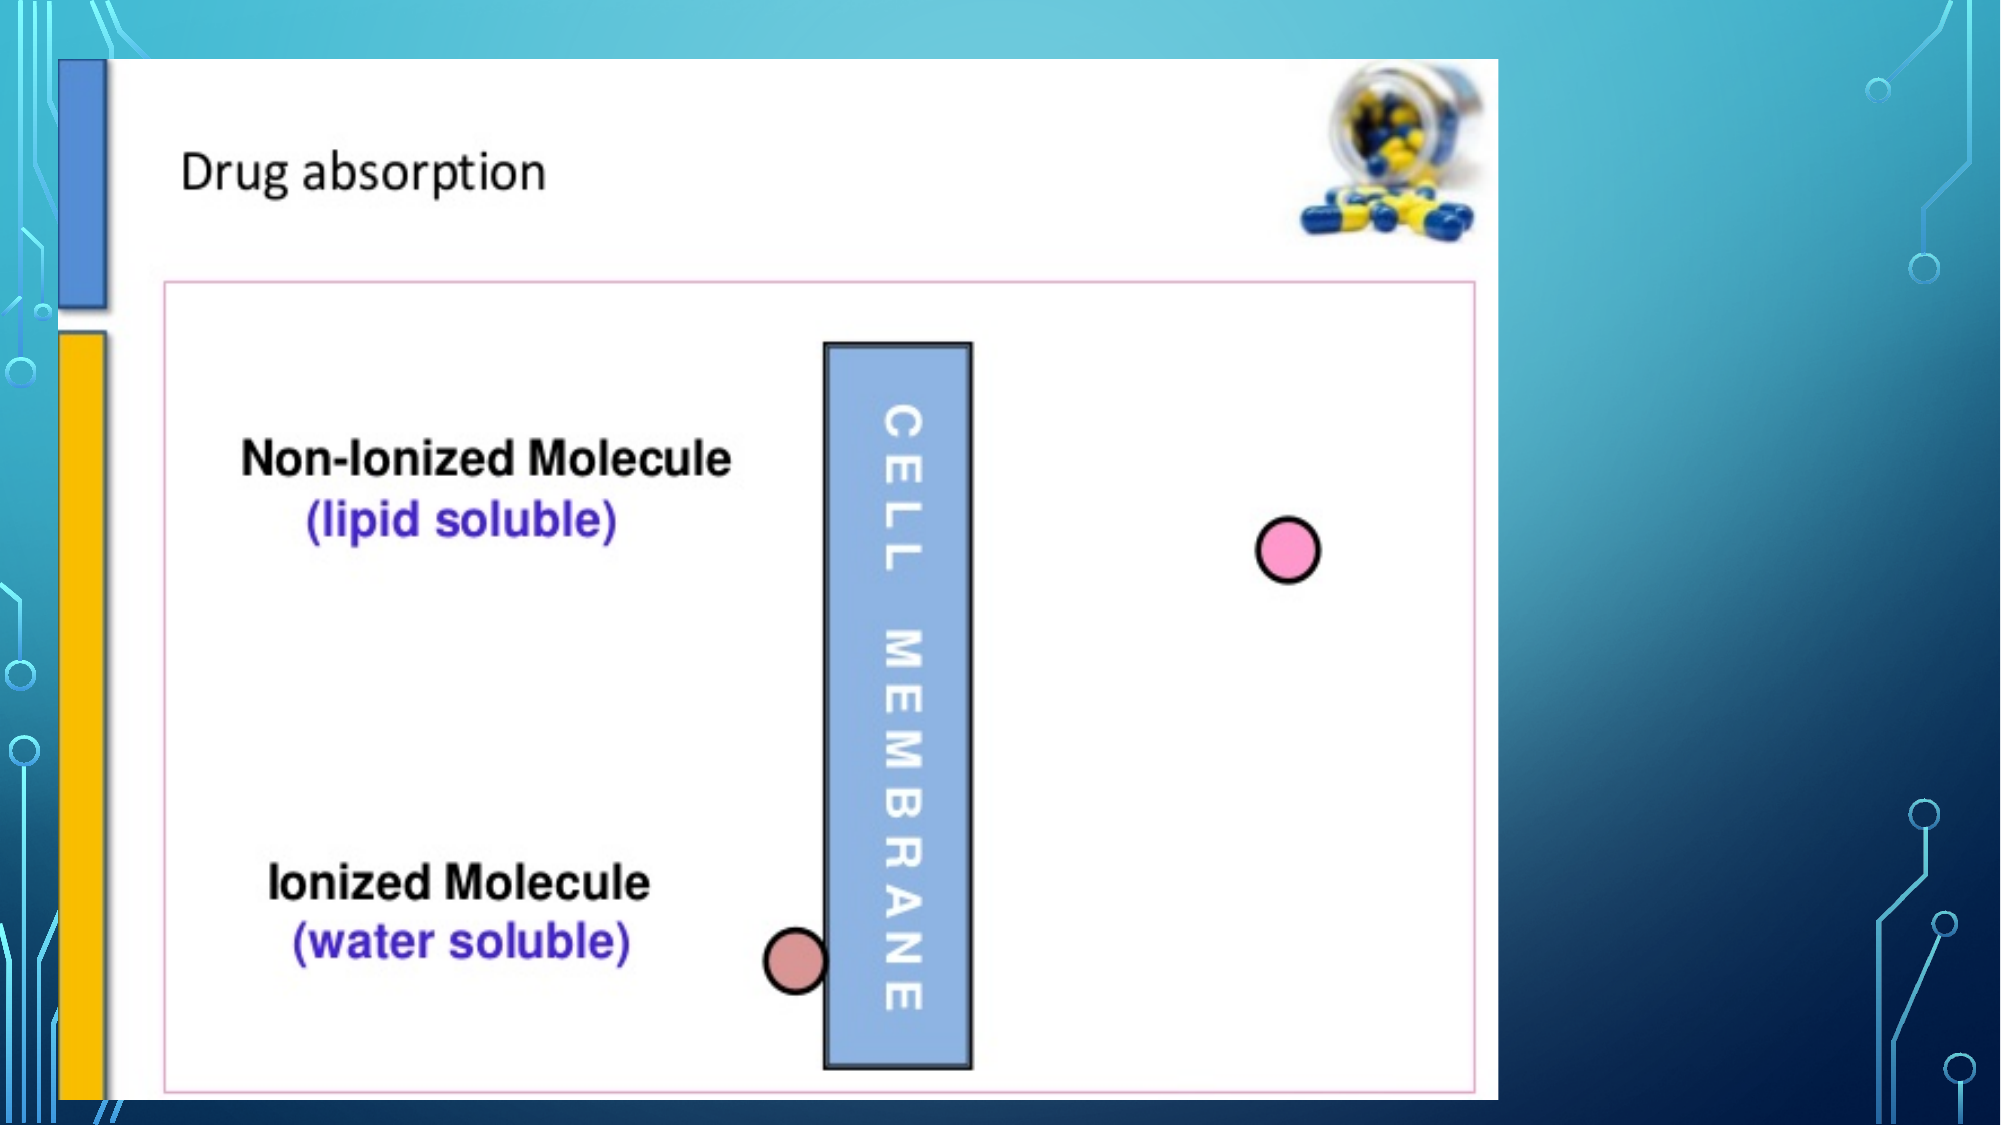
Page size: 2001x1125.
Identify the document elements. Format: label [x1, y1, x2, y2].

picture [57, 59, 1499, 1100]
